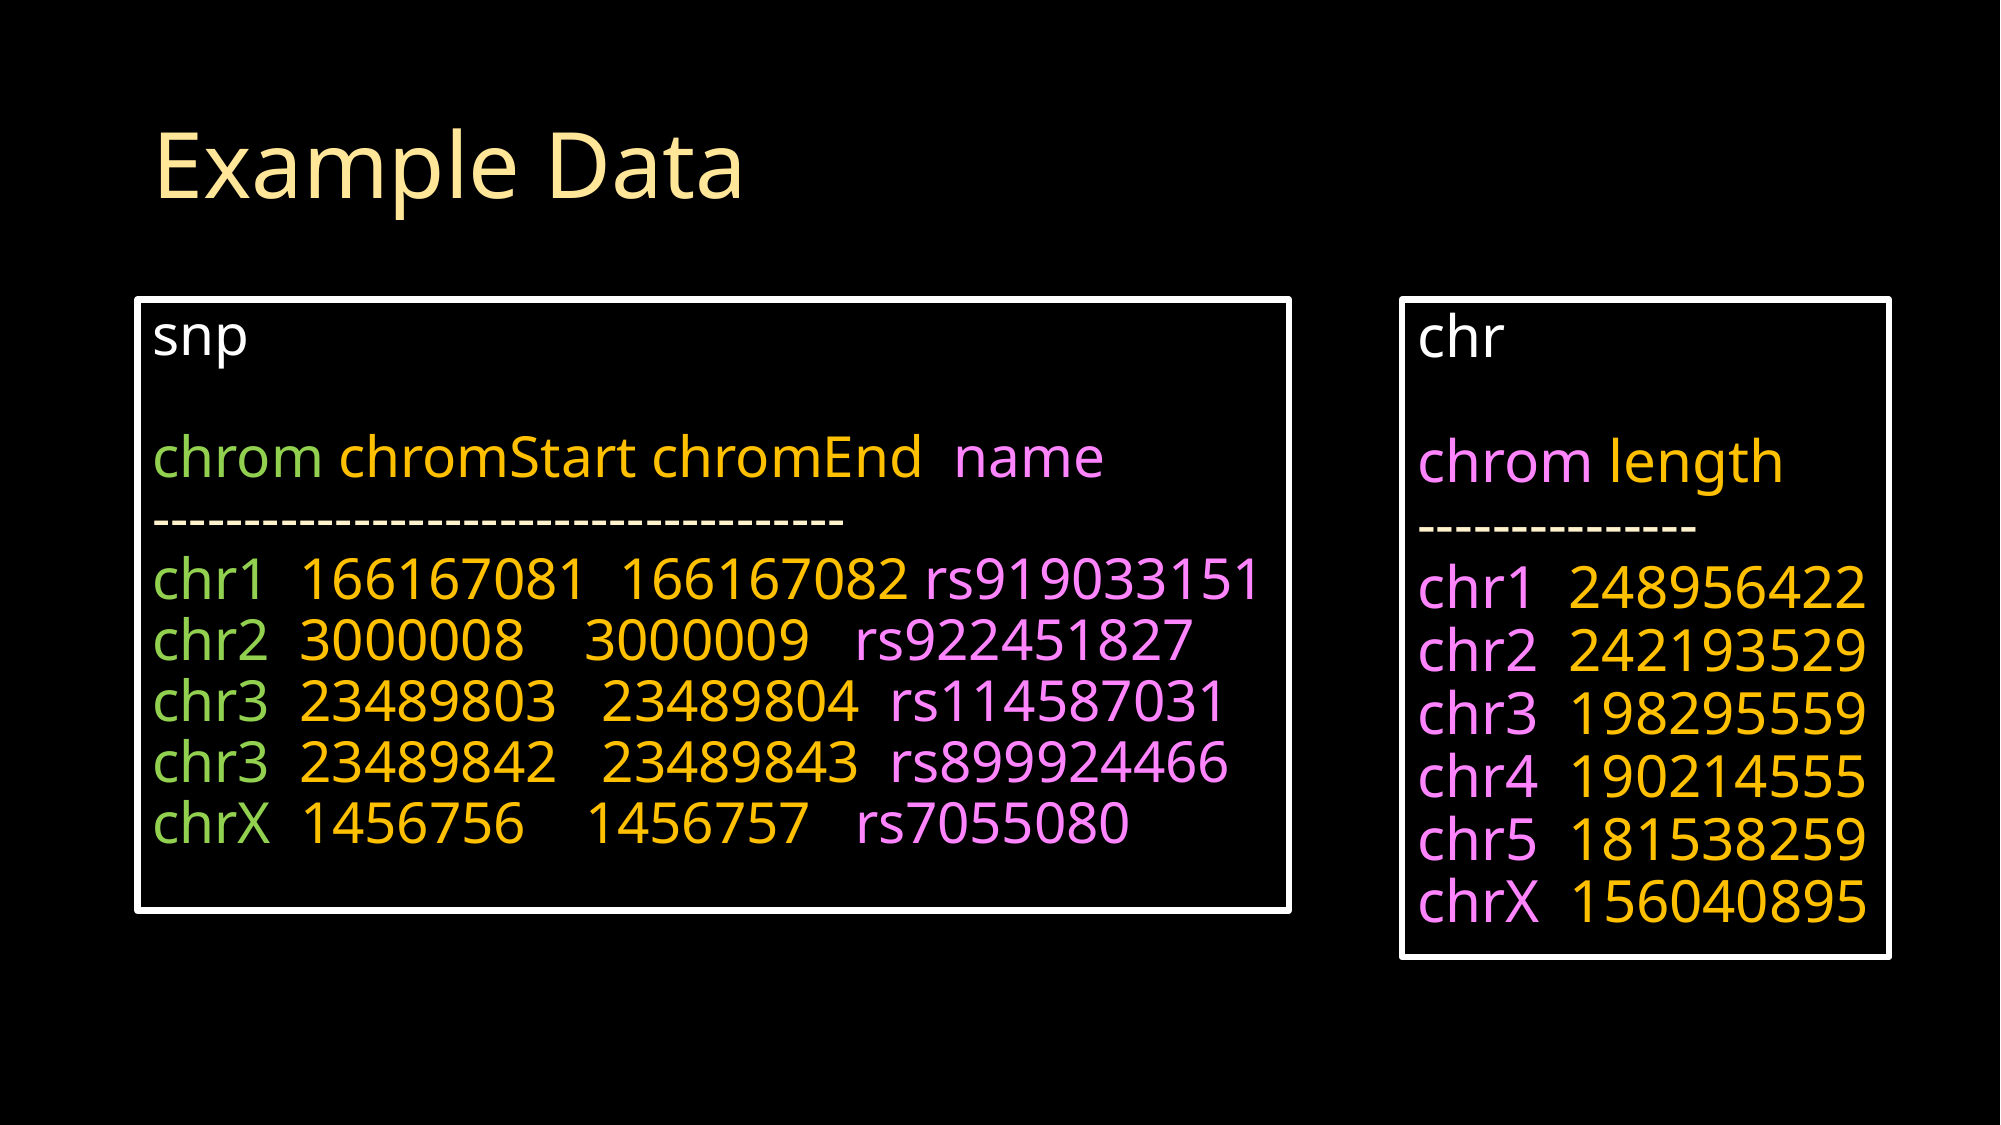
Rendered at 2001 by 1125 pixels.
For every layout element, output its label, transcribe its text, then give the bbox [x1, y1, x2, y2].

list chr chrom length --------------- chr1 248956422 chr2 242193529 chr3 198295559 chr4 190214555 chr5 181538259 chrX 156040895 [1402, 299, 1889, 958]
title Example Data [137, 59, 1863, 278]
list snp chrom chromStart chromEnd name -------------------------------------- chr1 166167081 166167082 rs919033151 chr2 3000008 3000009 rs922451827 chr3 23489803 23489804 rs114587031 chr3 23489842 23489843 rs899924466 chrX 1456756 1456757 rs7055080 [137, 299, 1289, 911]
